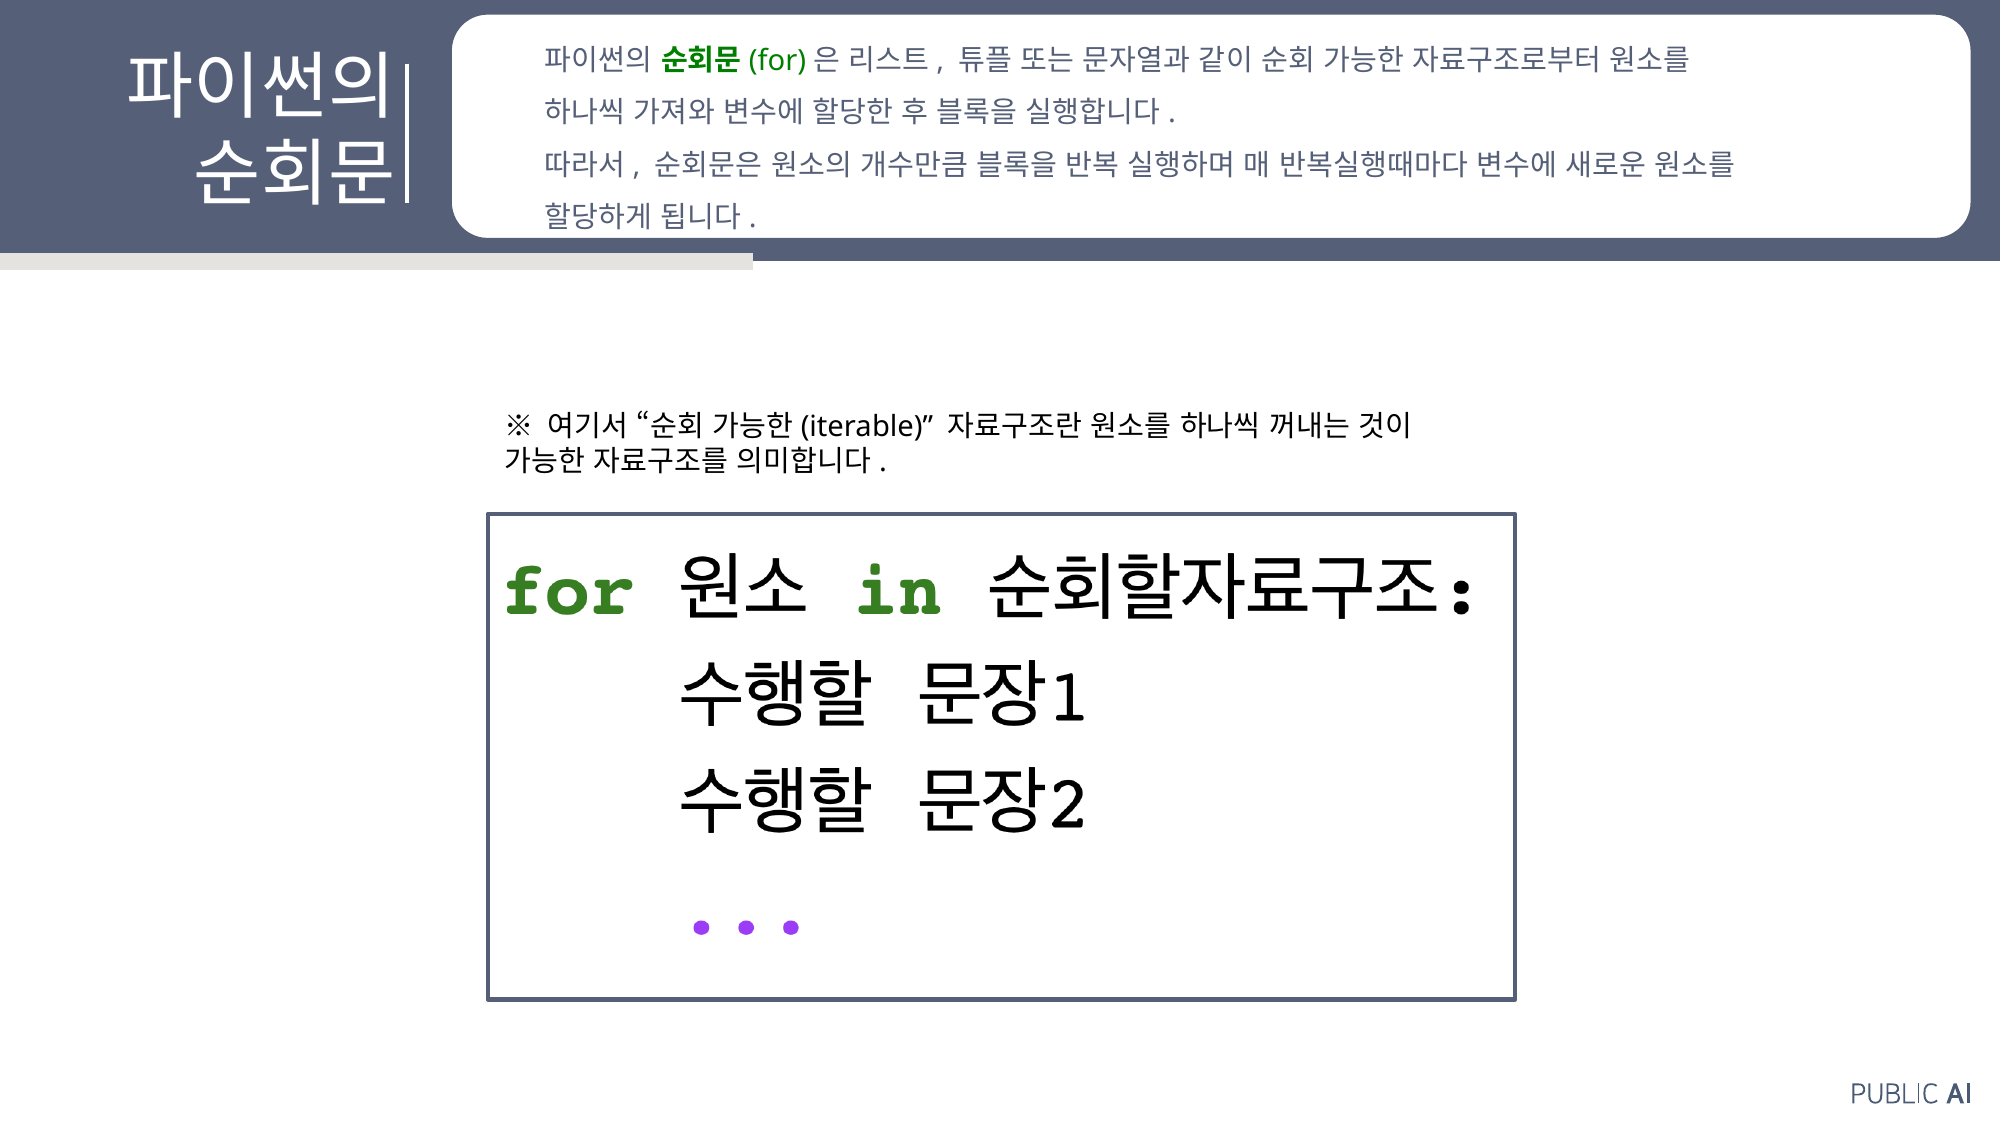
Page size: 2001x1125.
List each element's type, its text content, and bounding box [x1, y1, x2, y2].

text_box 파이썬의 순회문(for)은 리스트, 튜플 또는 문자열과 같이 순회 가능한 자료구조로부터 원소를 하나씩 가져와 변수에 할당한 후 블록을 실행합니다. 따라서, 순회문은 원소의 개수만큼 블록을 반복 실행하며 매 반복실행때마다 변수에 새로운 원소를 할당하게 됩니다. [529, 16, 1814, 242]
picture [489, 515, 1514, 998]
text_box 파이썬의 순회문 [111, 31, 411, 222]
text_box ※ 여기서 “순회 가능한(iterable)” 자료구조란 원소를 하나씩 꺼내는 것이 가능한 자료구조를 의미합니다. [489, 399, 1487, 485]
